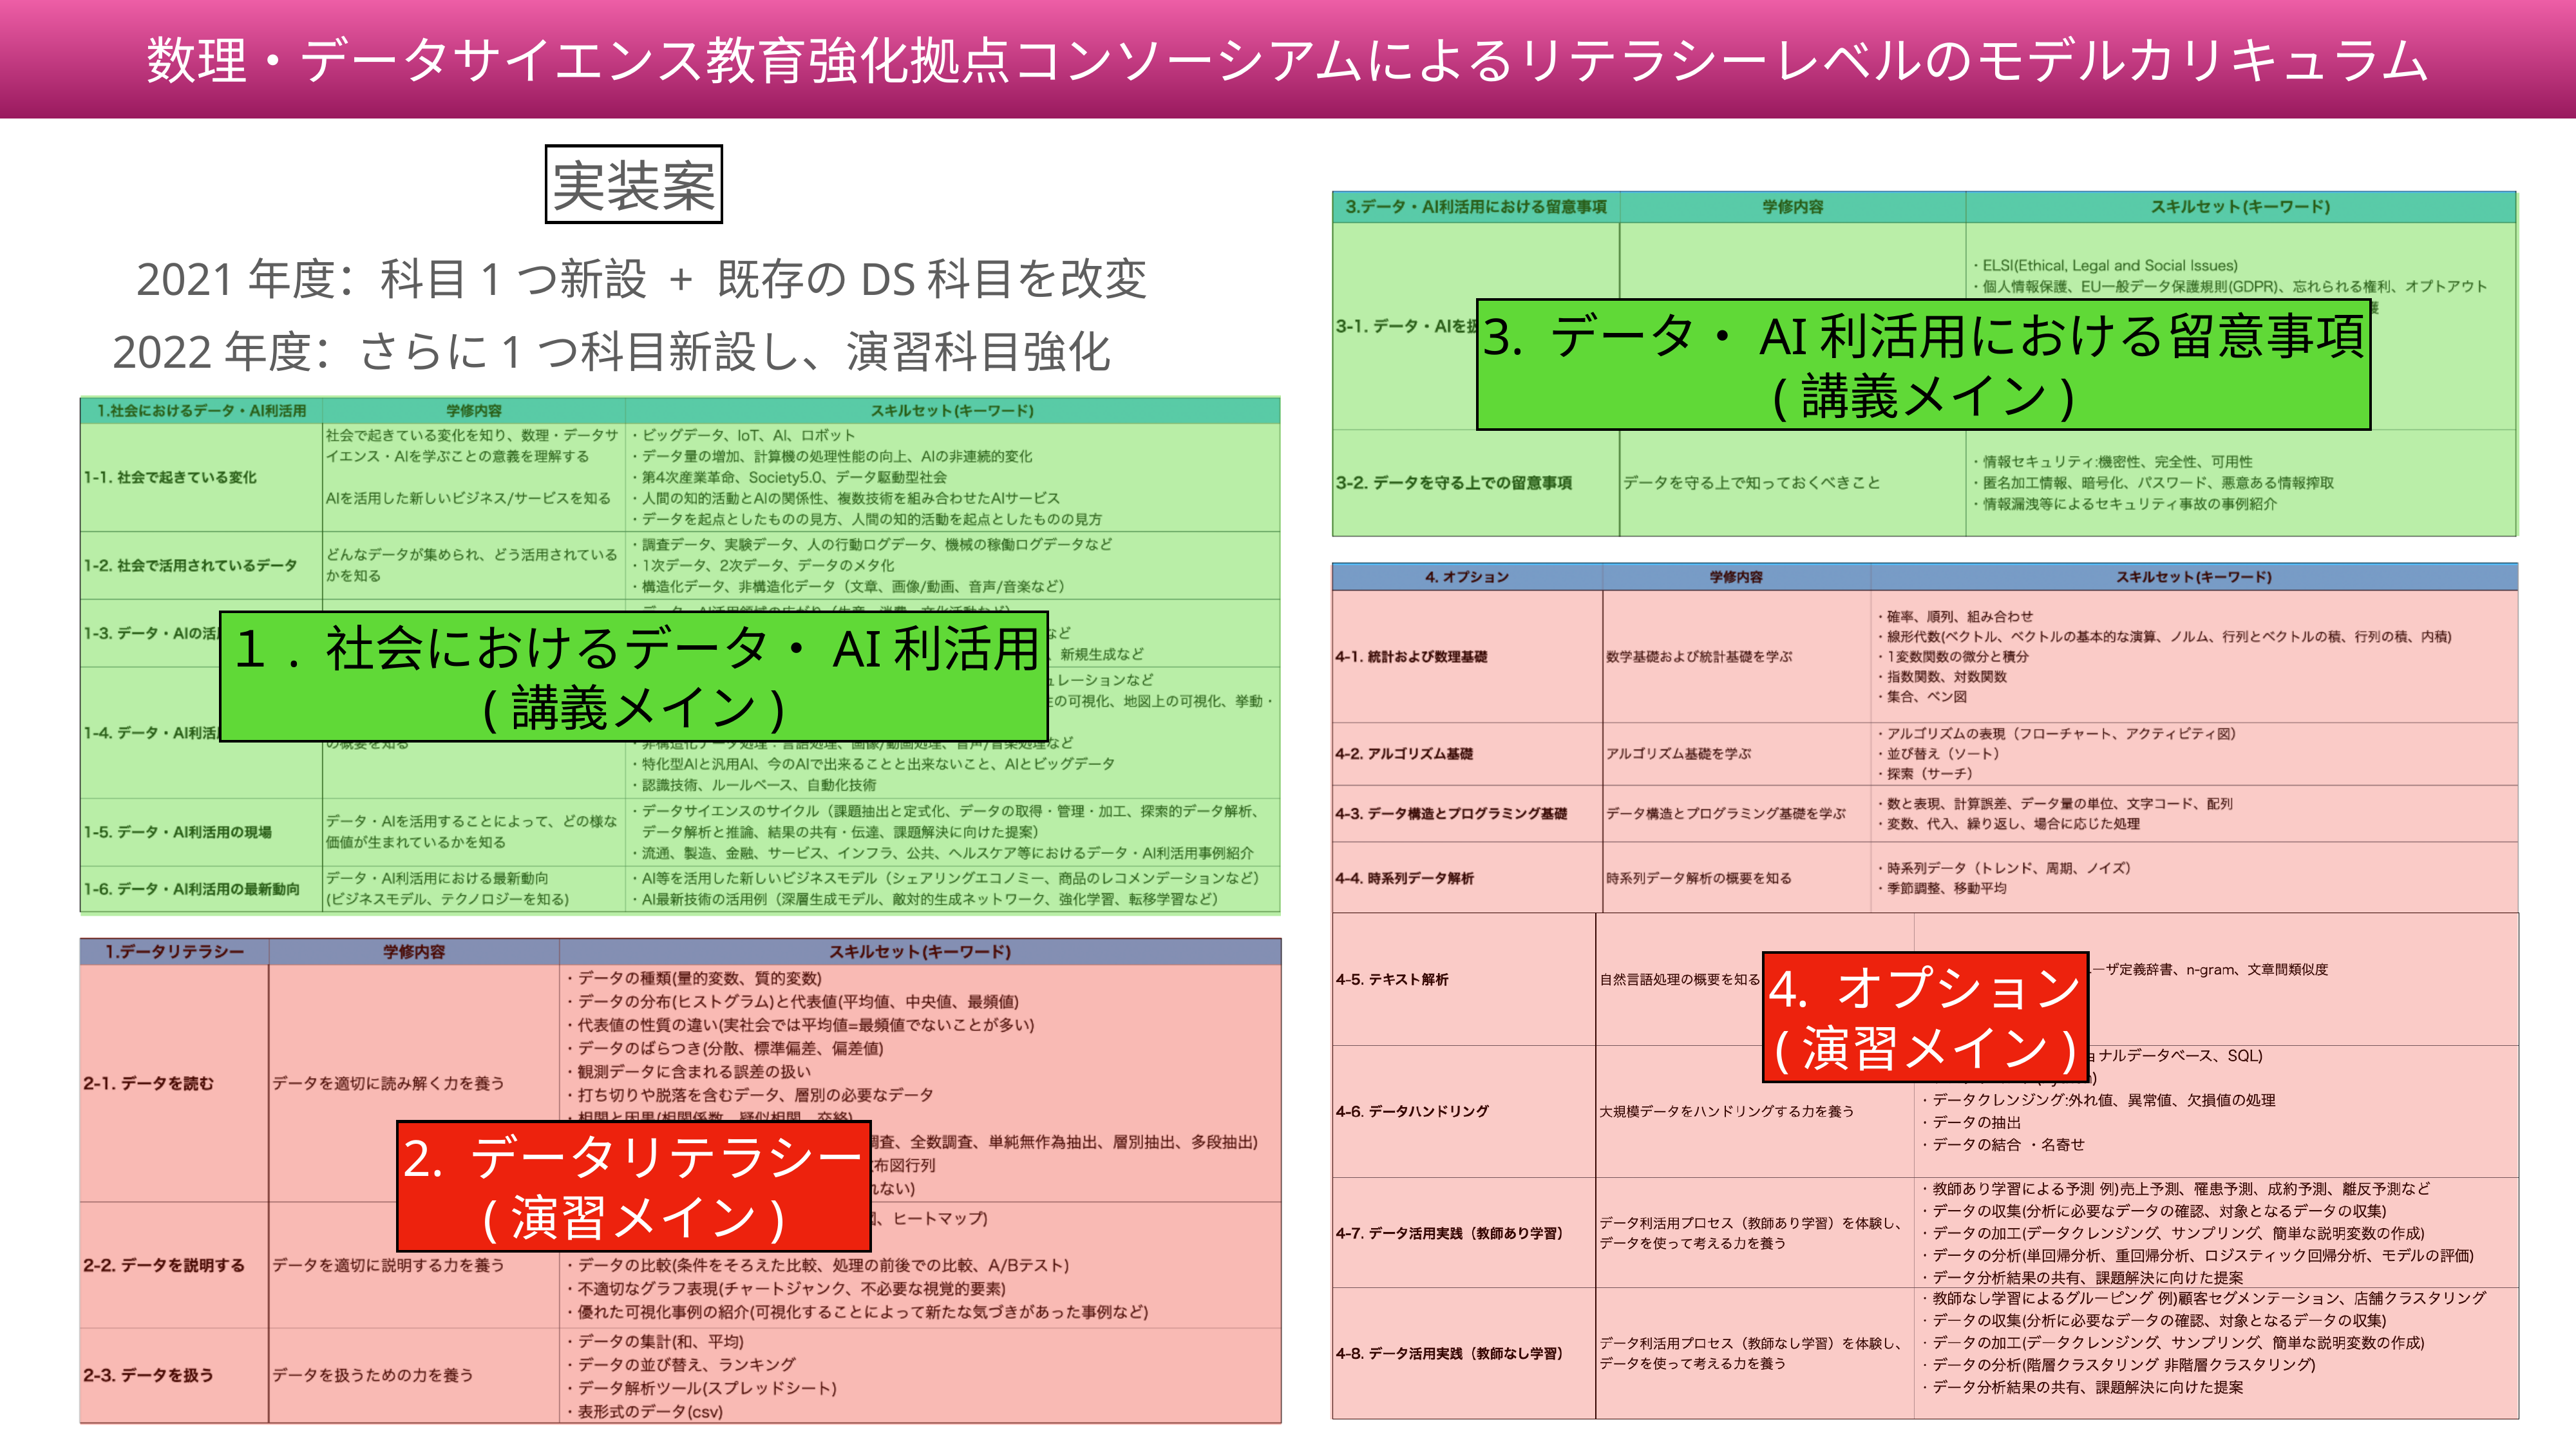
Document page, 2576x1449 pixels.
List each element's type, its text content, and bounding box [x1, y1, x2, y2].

text_box 数理・データサイエンス教育強化拠点コンソーシアムによるリテラシーレベルのモデルカリキュラム [132, 23, 2444, 95]
picture [75, 933, 1286, 1430]
text_box [0, 0, 2576, 118]
picture [1329, 559, 2522, 1423]
picture [78, 395, 1283, 916]
text_box 2022年度：さらに1つ科目新設し、演習科目強化 [106, 318, 1117, 383]
picture [1331, 188, 2521, 541]
text_box 2021年度：科目1つ新設 + 既存のDS科目を改変 [130, 245, 1154, 310]
text_box 実装案 [545, 146, 723, 223]
